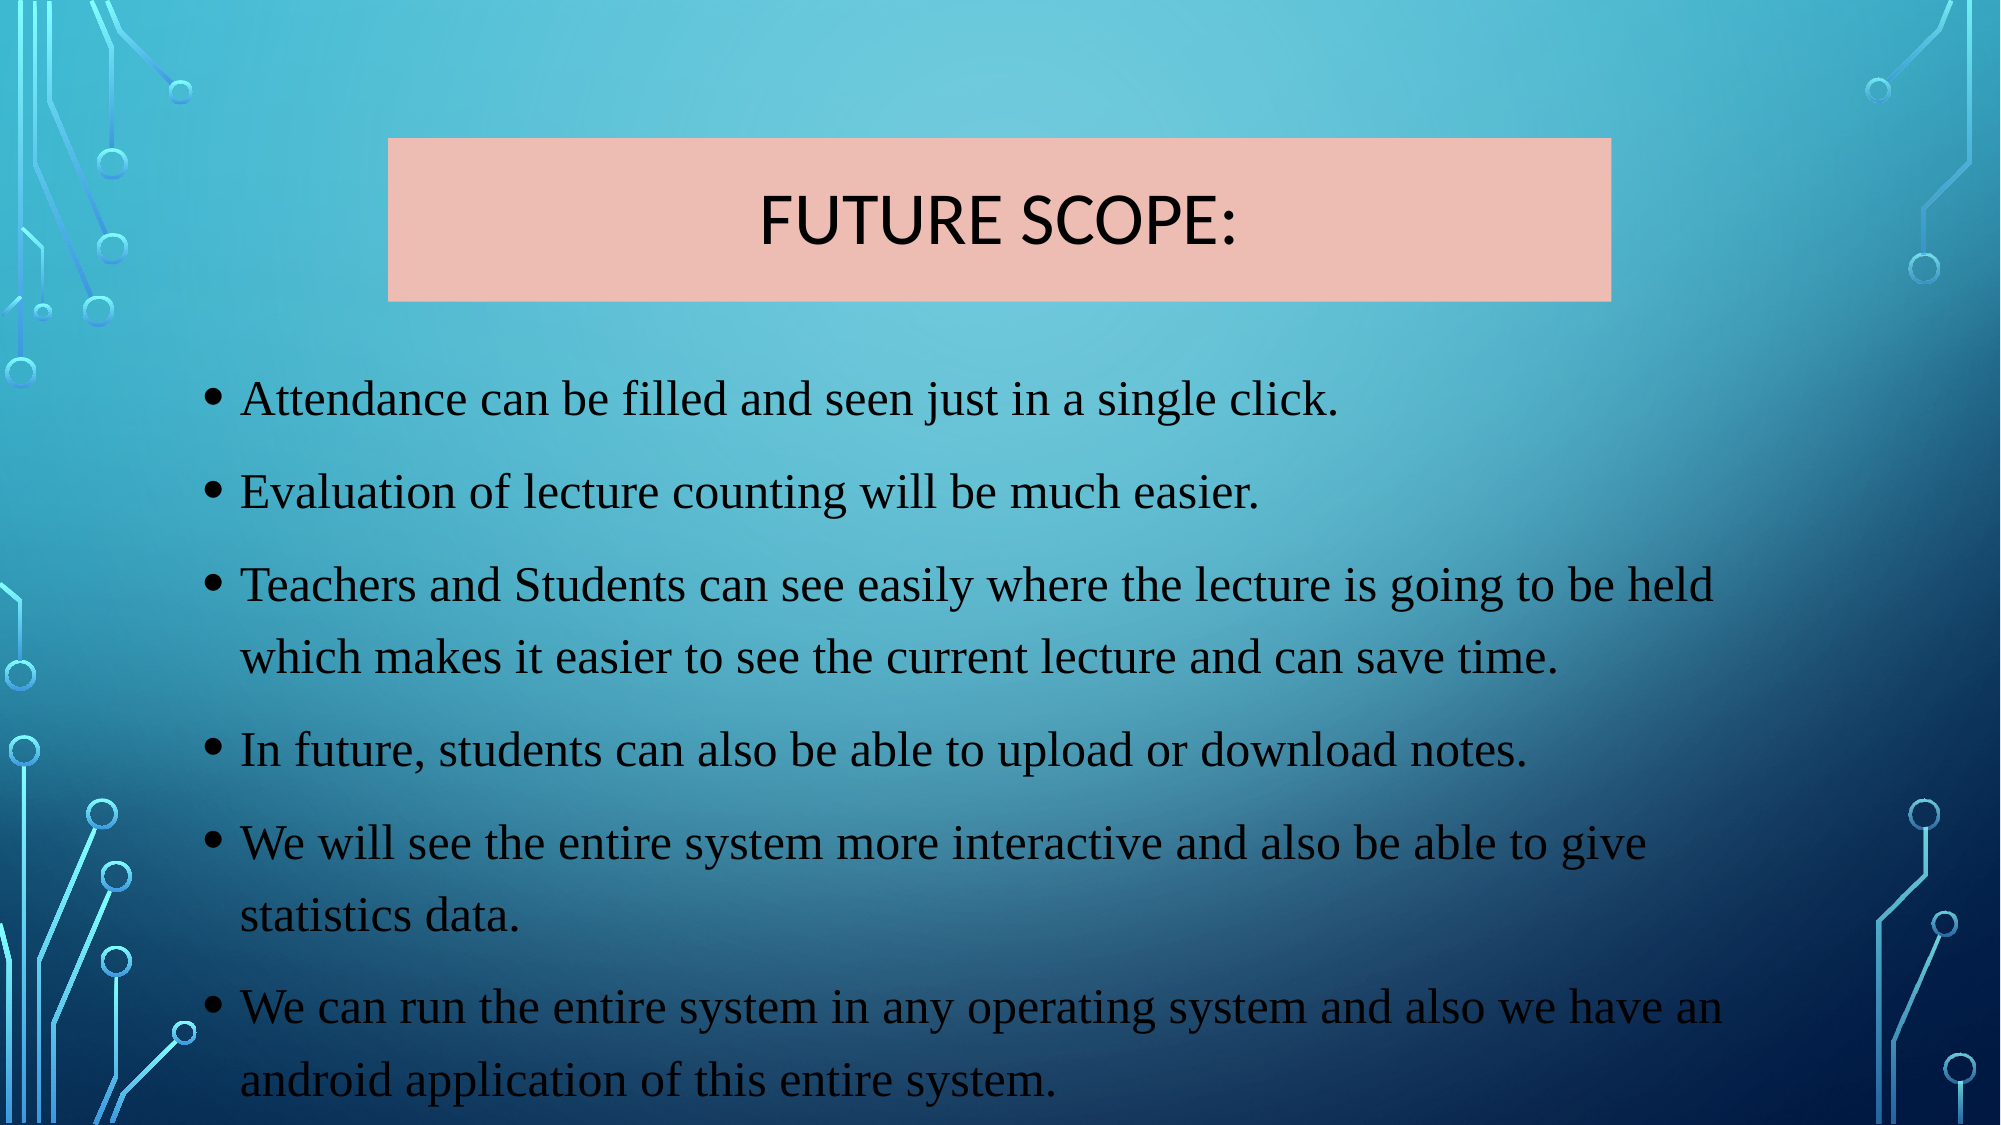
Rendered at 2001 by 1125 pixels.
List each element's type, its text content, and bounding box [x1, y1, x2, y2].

title Future Scope: [388, 138, 1612, 302]
list Attendance can be filled and seen just in a single click. Evaluation of lecture counting will be much easier. Teachers and Students can see easily where the lecture is going to be held which makes it easier to see the current lecture and can save time. In future, students can also be able to upload or download notes. We will see the entire system more interactive and also be able to give statistics data. We can run the entire system in any operating system and also we have an android application of this entire system. [187, 346, 1813, 950]
